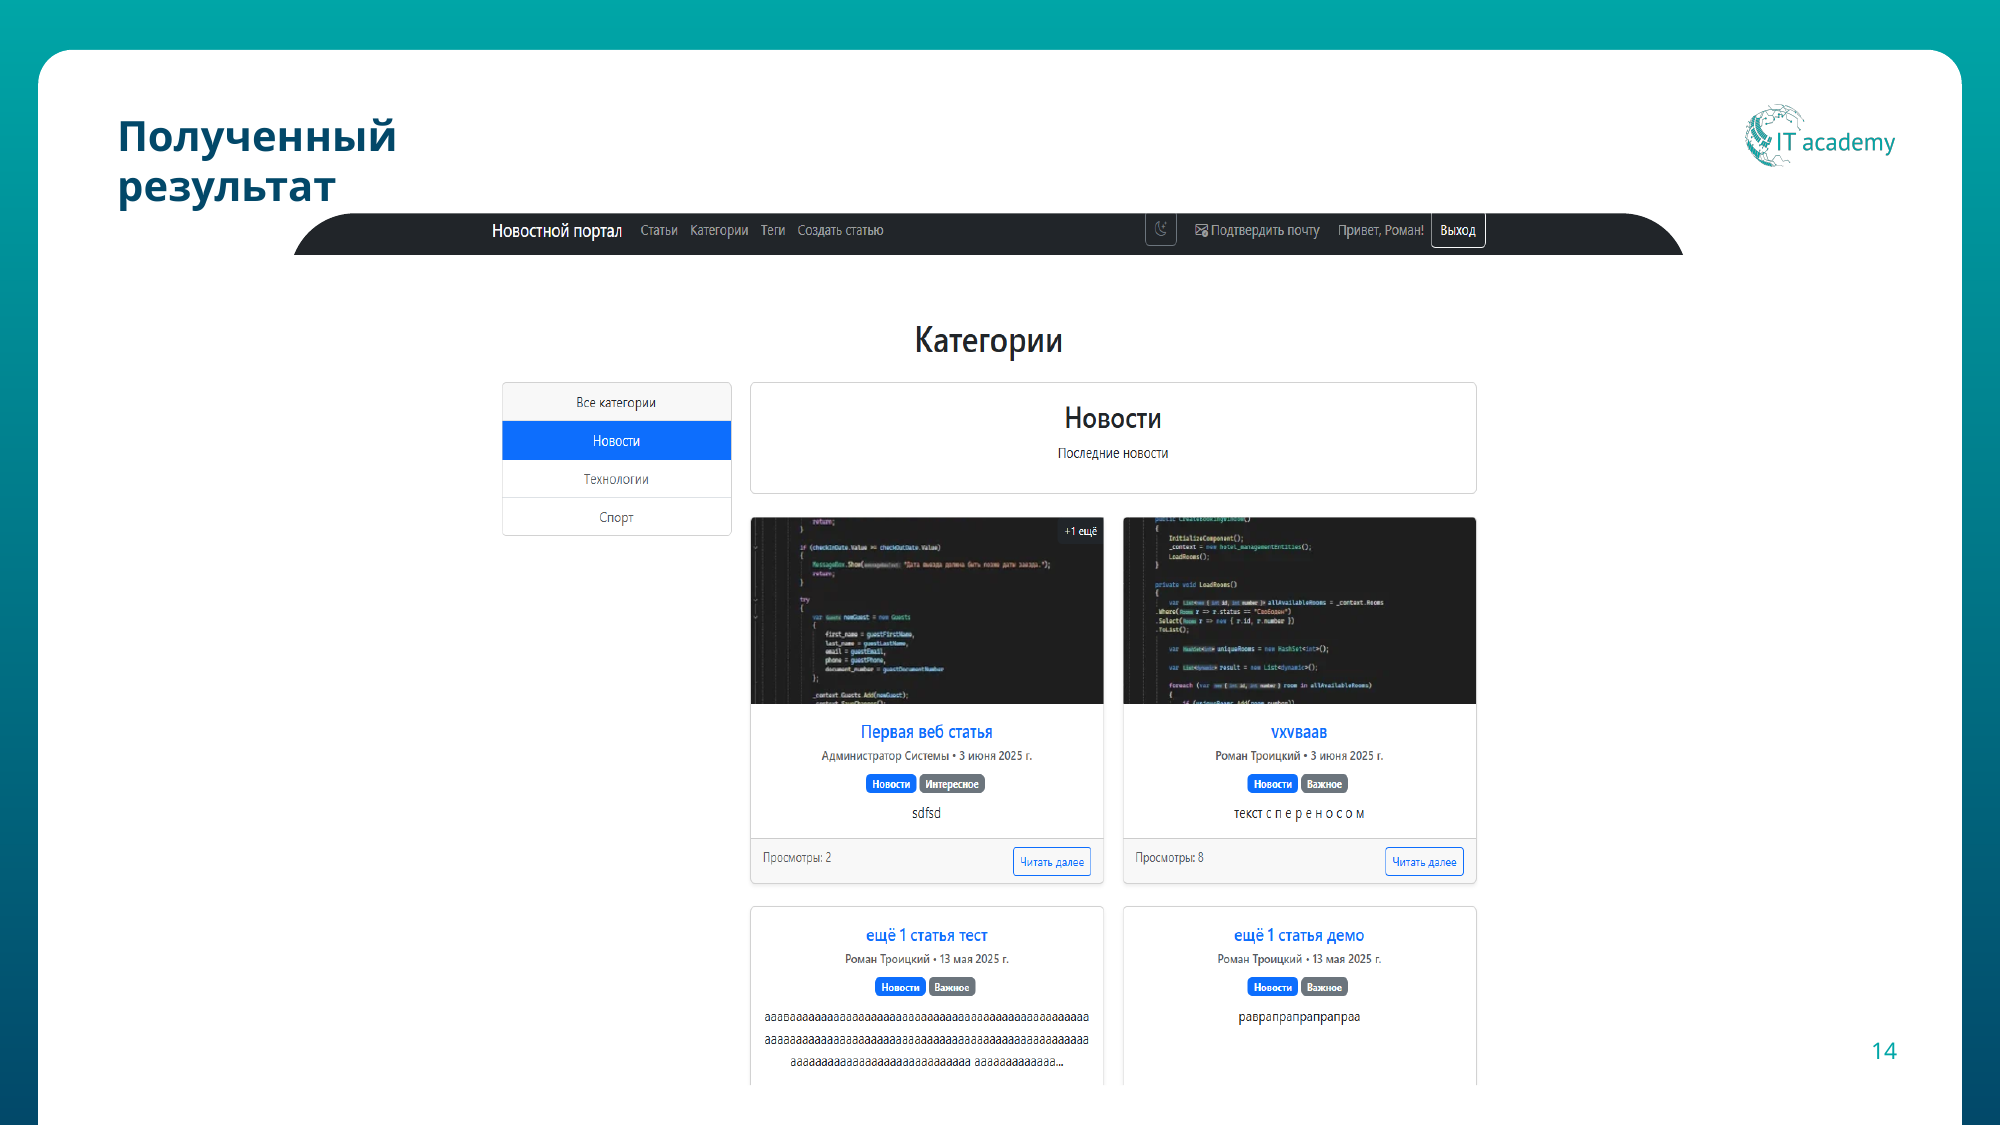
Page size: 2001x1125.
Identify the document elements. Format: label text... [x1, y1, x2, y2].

text_box Полученный результат [102, 102, 598, 218]
picture [0, 754, 38, 759]
text_box [38, 49, 1962, 1125]
text_box [289, 213, 1688, 1086]
picture [1721, 73, 1918, 198]
picture [1962, 754, 2000, 759]
slide_number 14 [1643, 1022, 1913, 1083]
